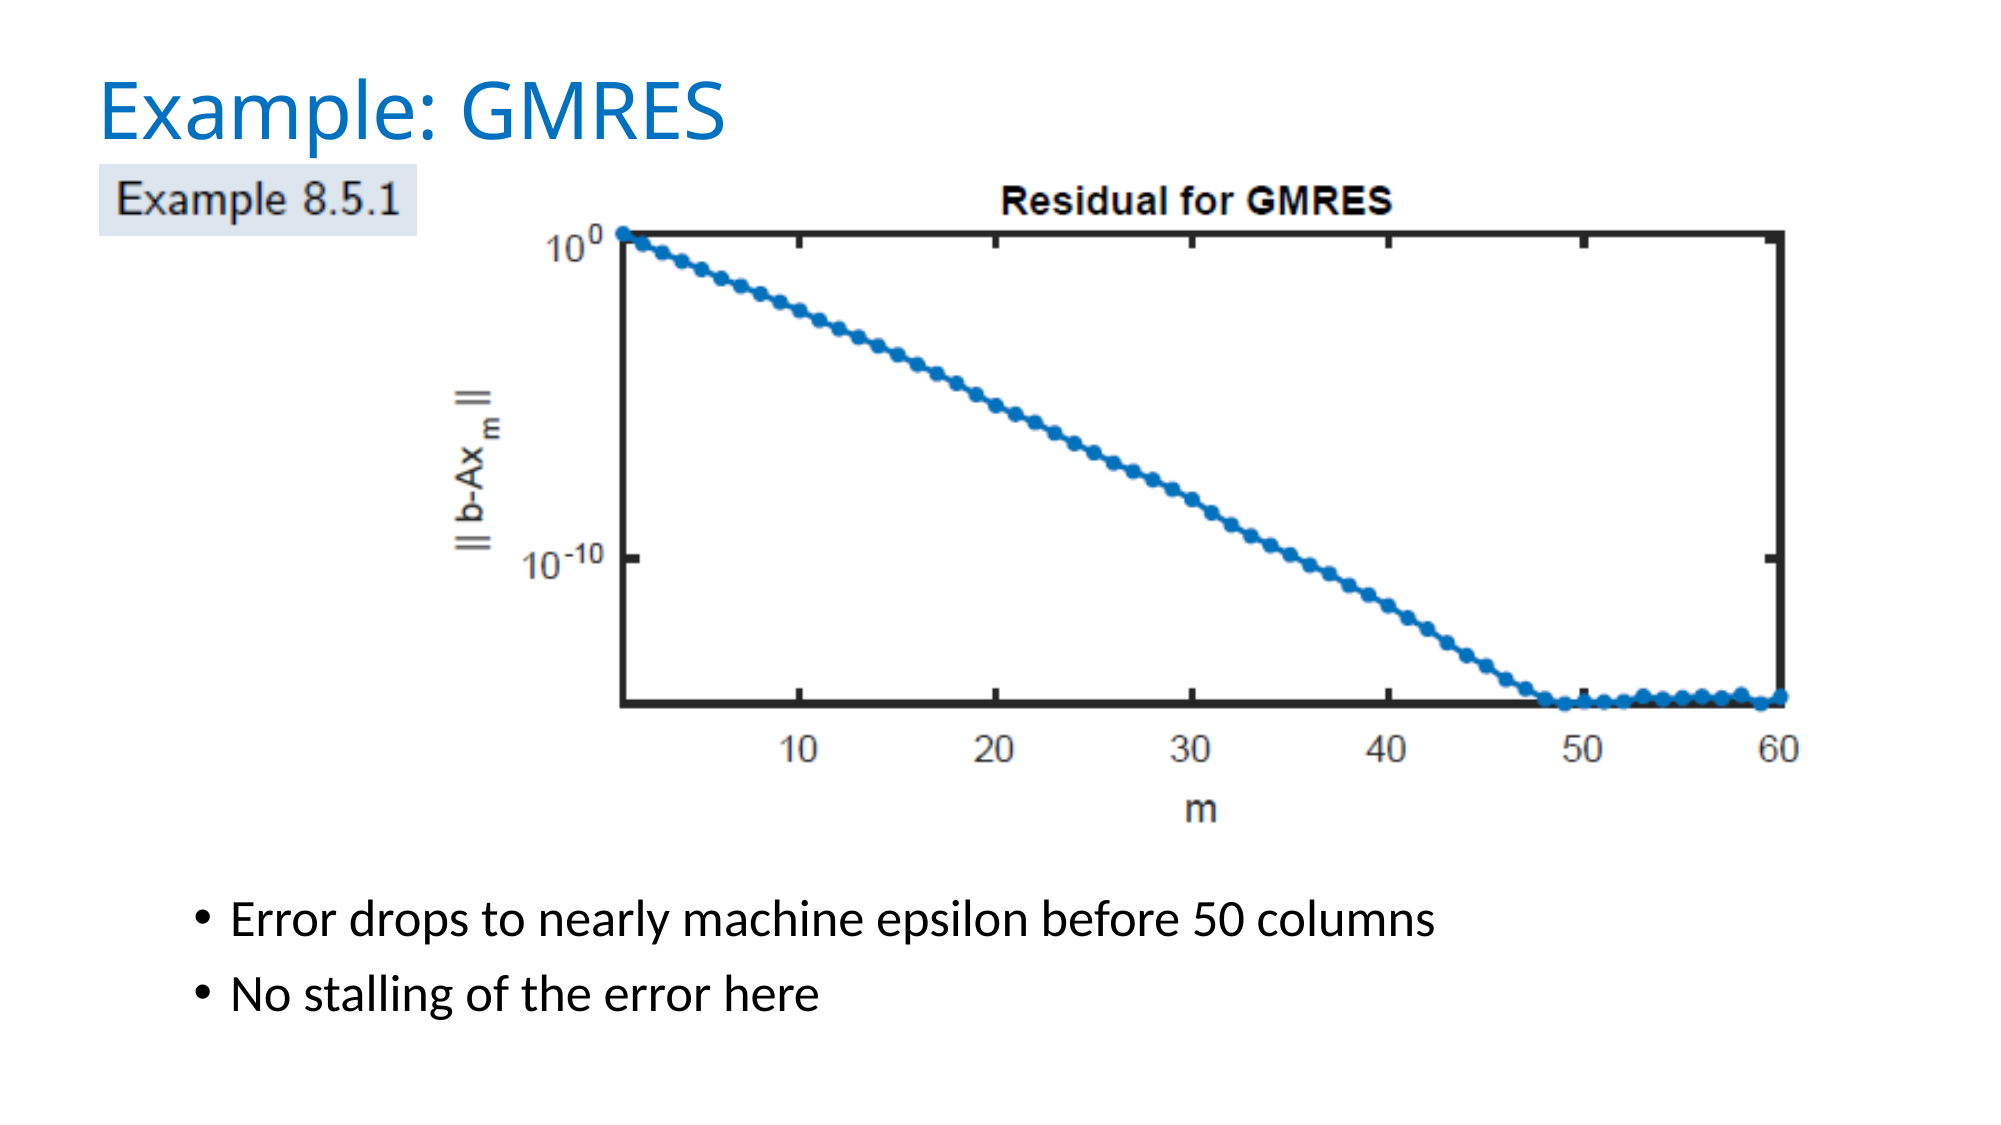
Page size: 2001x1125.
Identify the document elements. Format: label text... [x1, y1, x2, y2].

list Error drops to nearly machine epsilon before 50 columns No stalling of the error here [178, 883, 1769, 1031]
title Example: GMRES [82, 62, 1472, 165]
picture [99, 164, 1857, 834]
